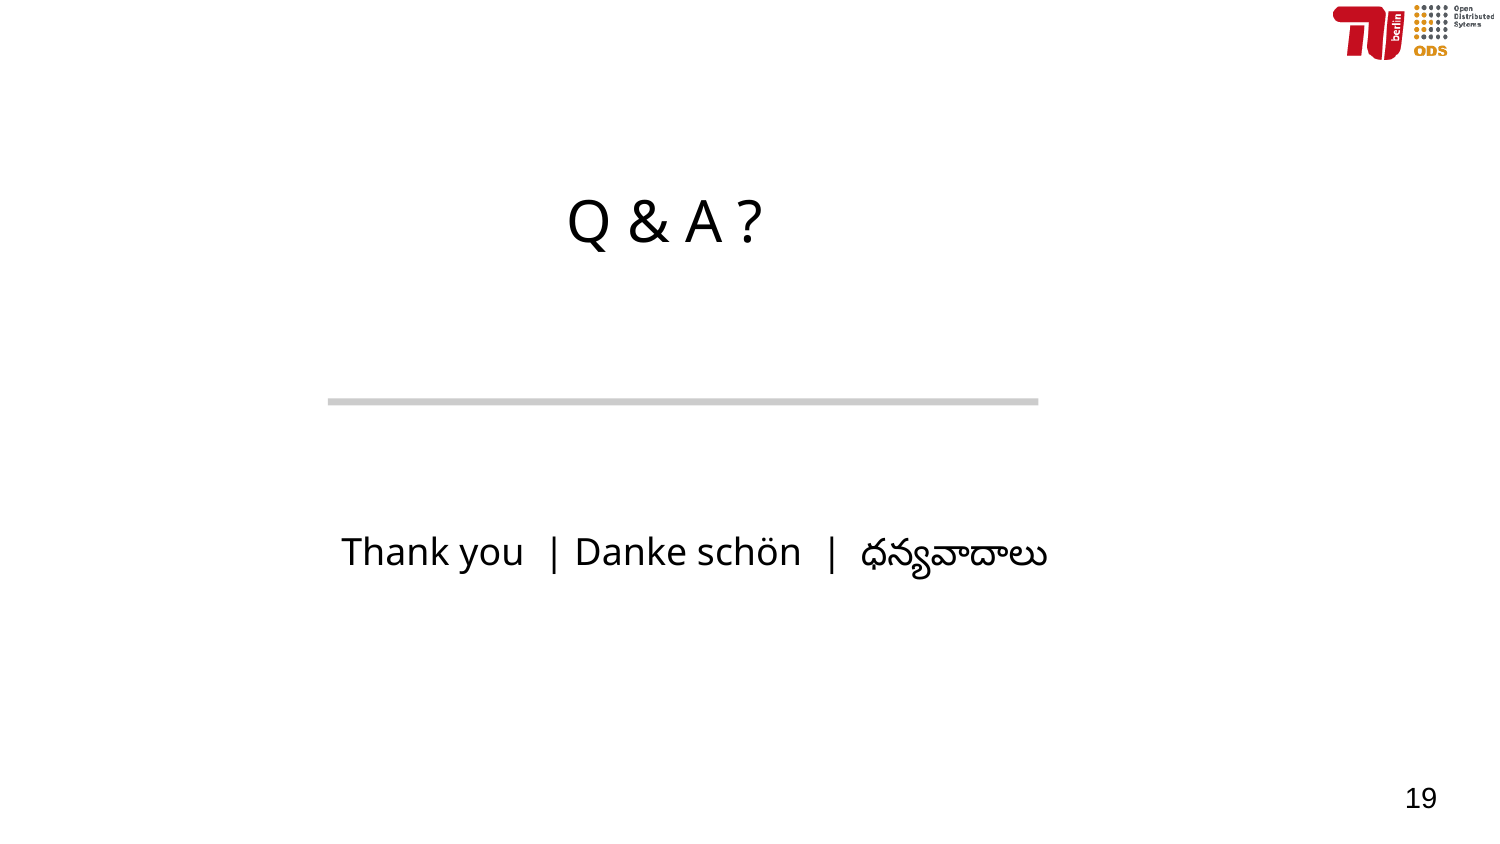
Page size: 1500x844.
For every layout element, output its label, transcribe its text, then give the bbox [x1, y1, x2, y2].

title Q & A ? [551, 169, 948, 263]
picture [1329, 2, 1409, 64]
picture [1414, 5, 1494, 56]
slide_number 19 [1389, 764, 1480, 830]
text_box Thank you | Danke schön | [326, 521, 846, 581]
text_box ధన్యవాదాలు [846, 521, 1077, 581]
text_box [327, 398, 1039, 406]
